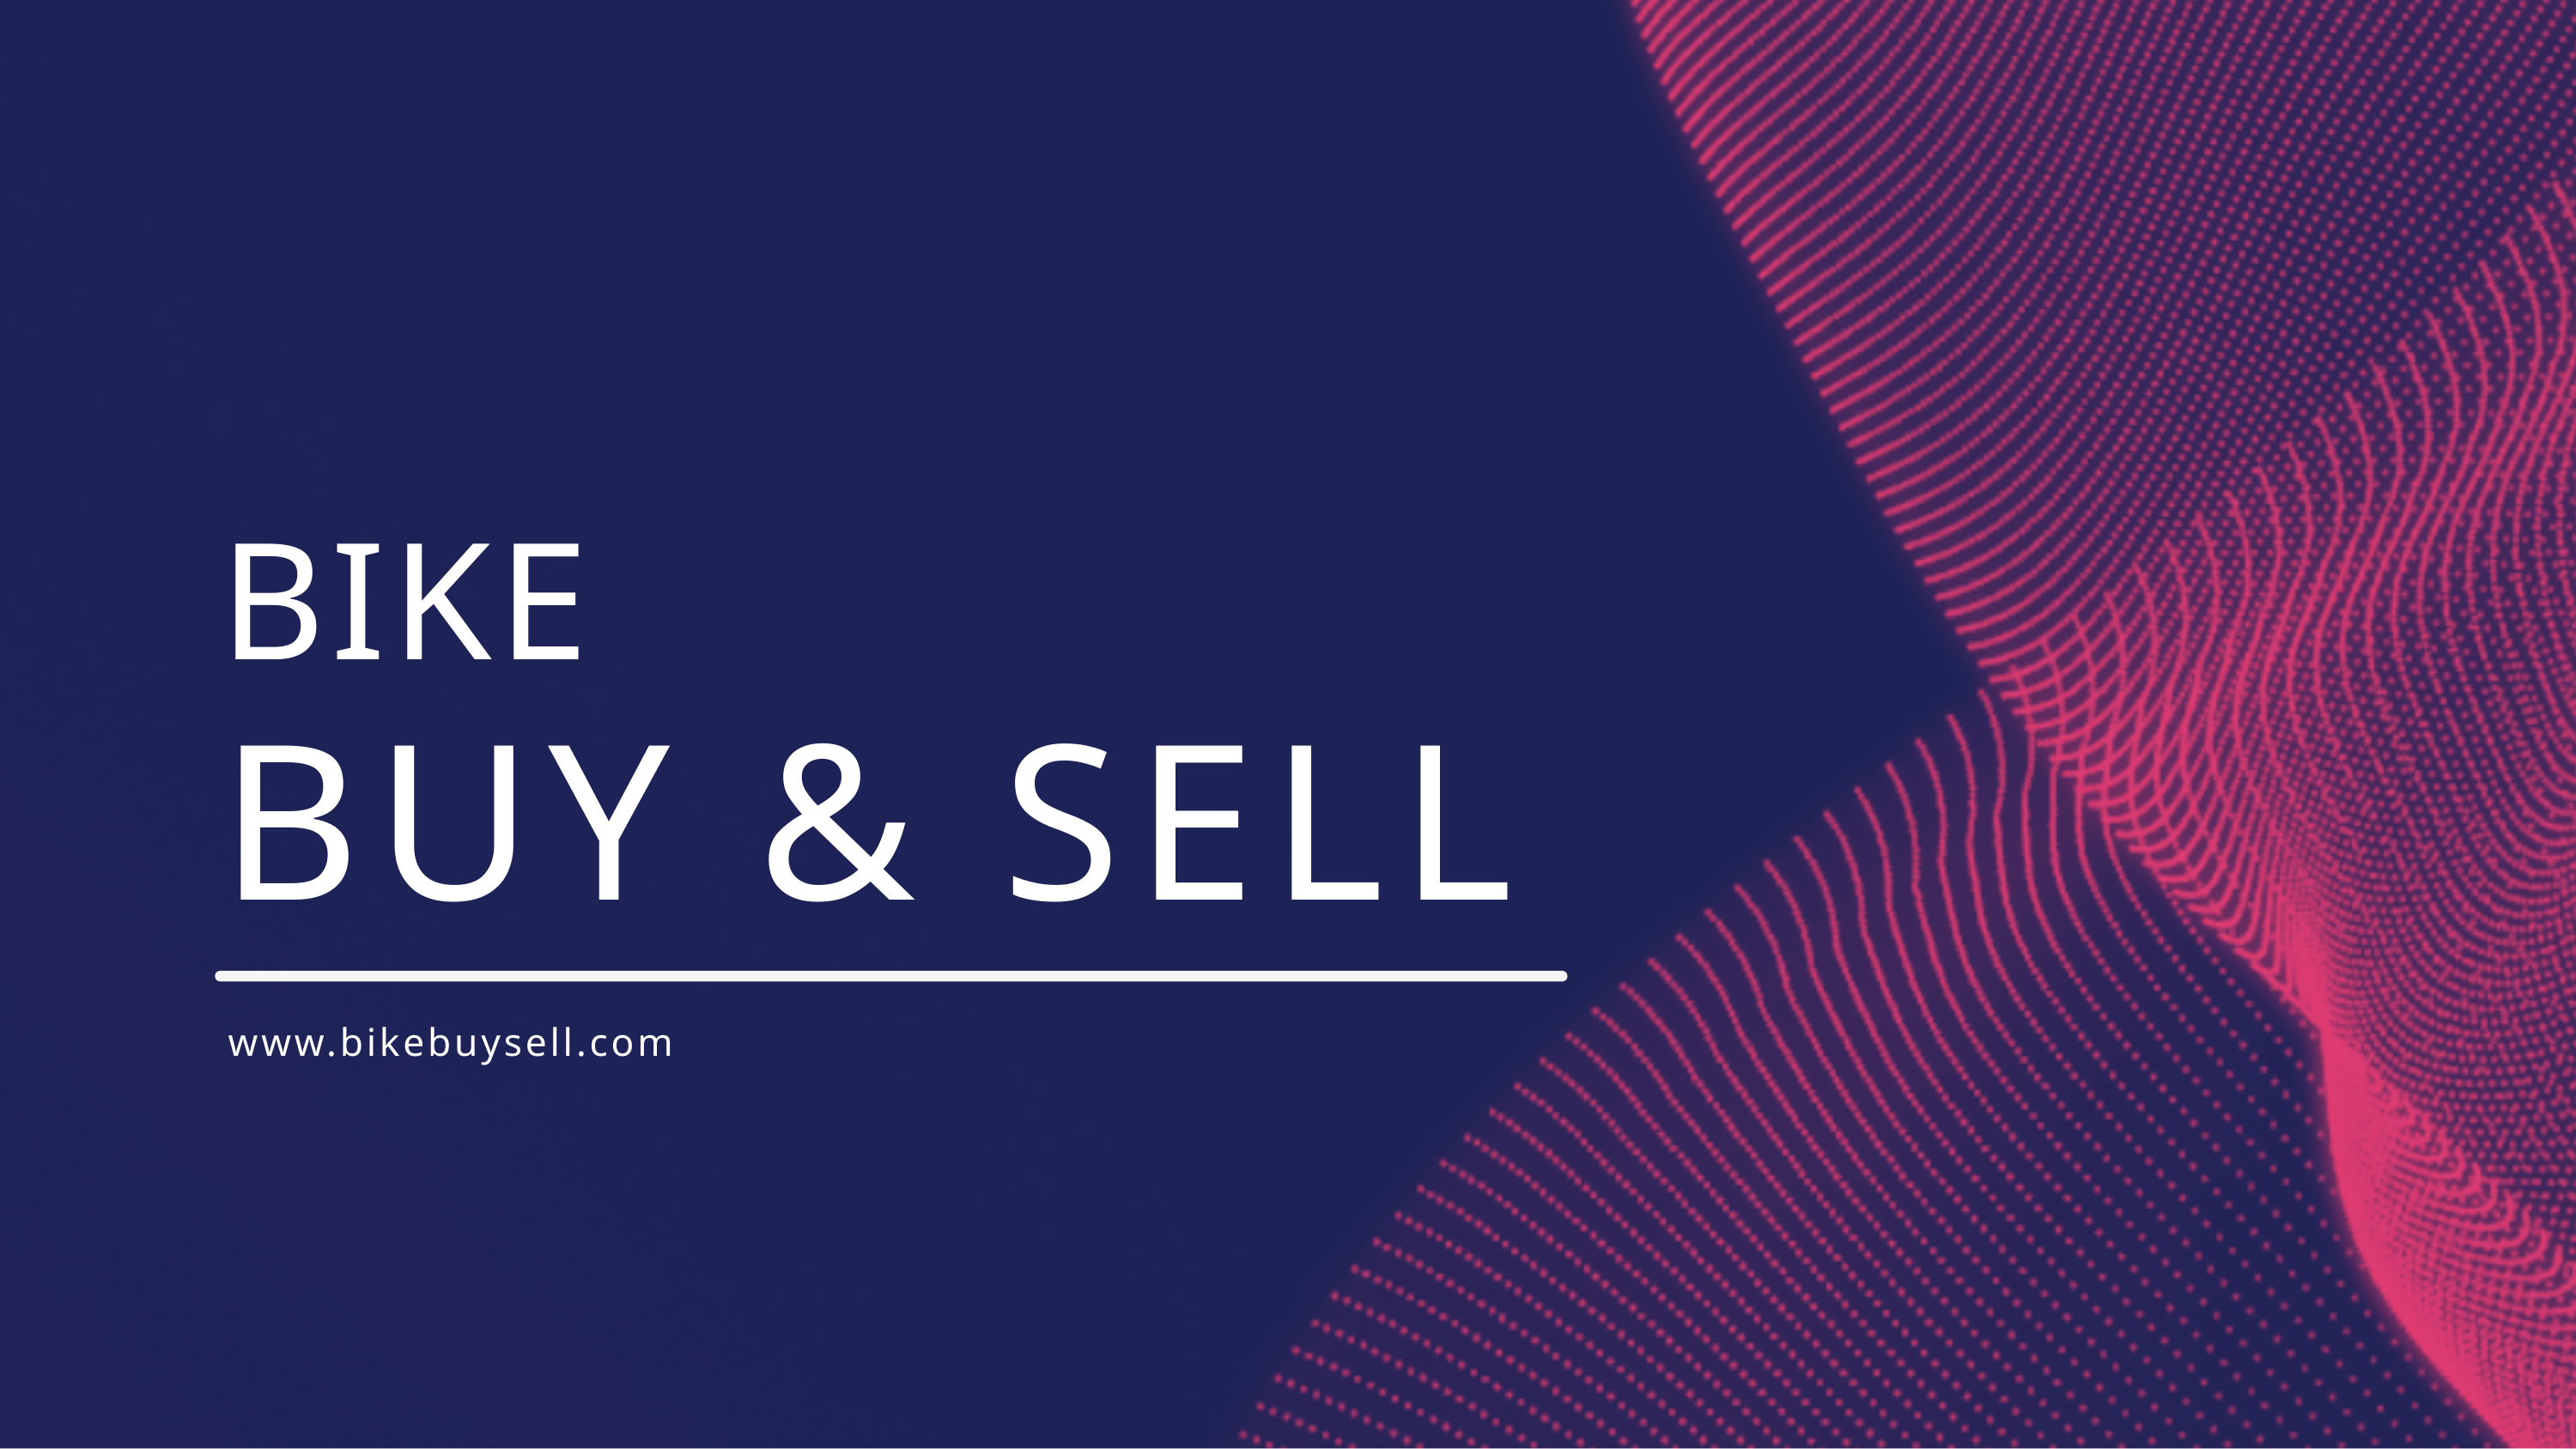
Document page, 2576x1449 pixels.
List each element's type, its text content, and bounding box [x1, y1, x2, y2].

text_box www.bikebuysell.com [228, 1022, 951, 1064]
text_box BUY & SELL [220, 706, 1682, 943]
text_box [0, 0, 2576, 1449]
text_box BIKE [220, 513, 1505, 692]
